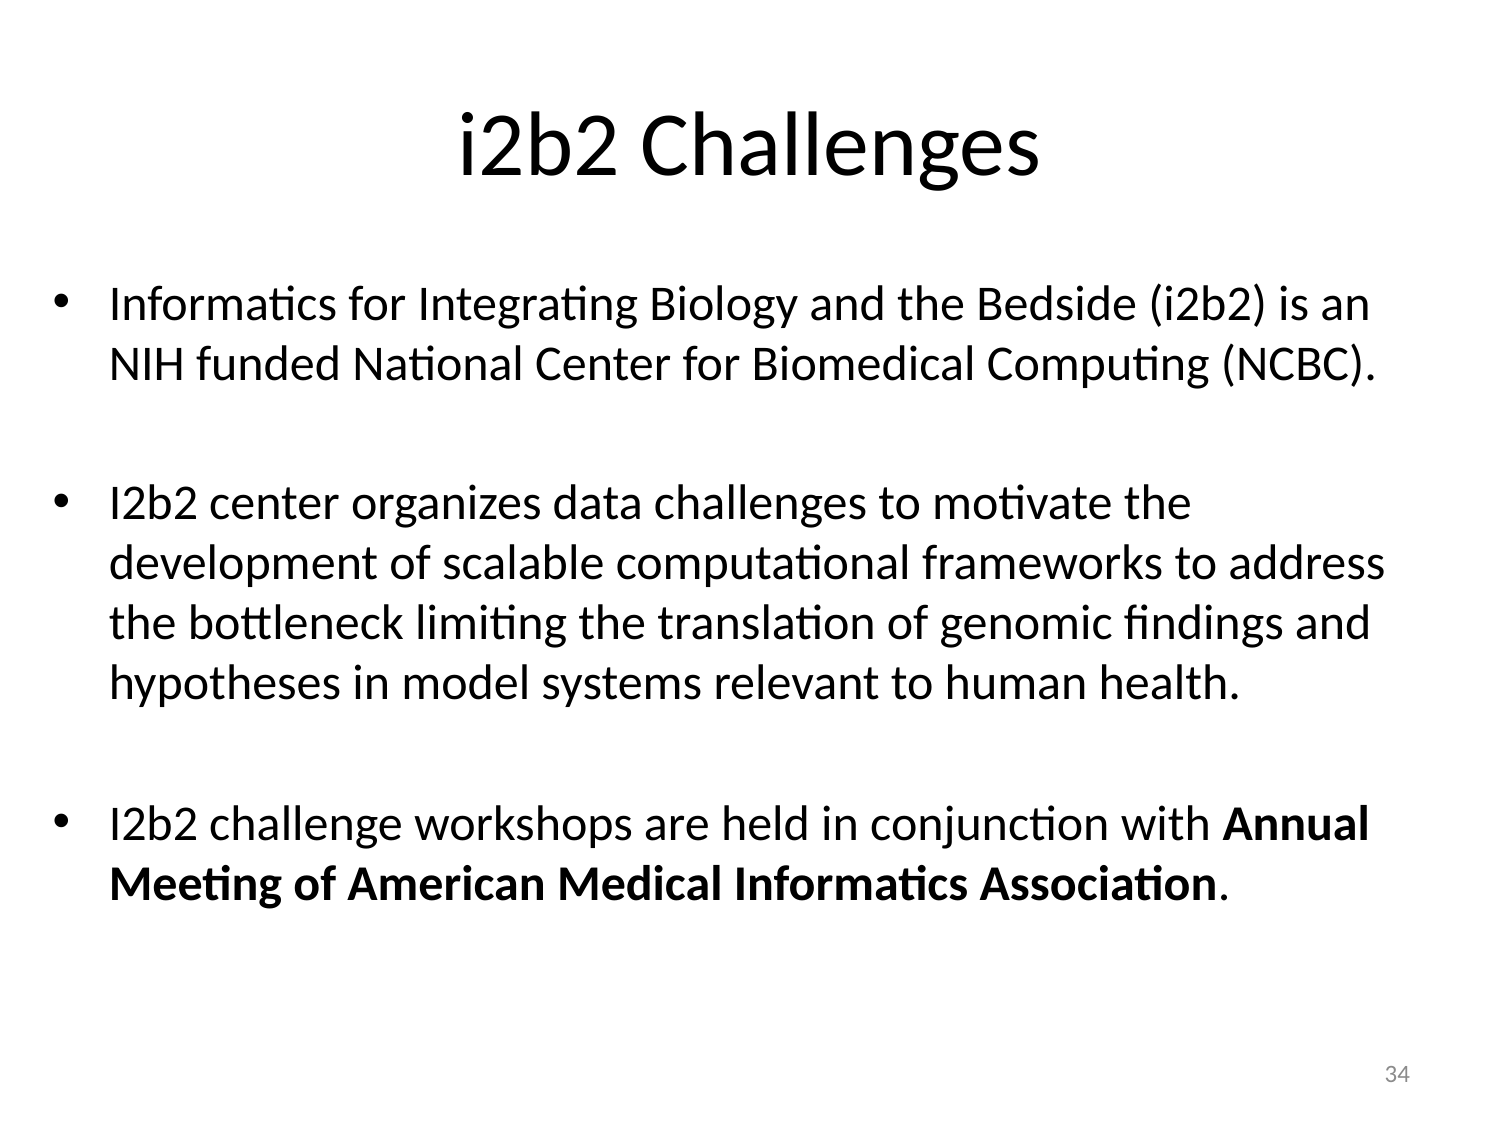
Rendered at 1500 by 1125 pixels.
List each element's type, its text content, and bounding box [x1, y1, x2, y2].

title i2b2 Challenges [75, 45, 1425, 233]
slide_number 34 [1074, 1042, 1425, 1103]
list Informatics for Integrating Biology and the Bedside (i2b2) is an NIH funded National Center for Biomedical Computing (NCBC). I2b2 center organizes data challenges to motivate the development of scalable computational frameworks to address the bottleneck limiting the translation of genomic findings and hypotheses in model systems relevant to human health. I2b2 challenge workshops are held in conjunction with Annual Meeting of American Medical Informatics Association. [37, 262, 1450, 1050]
